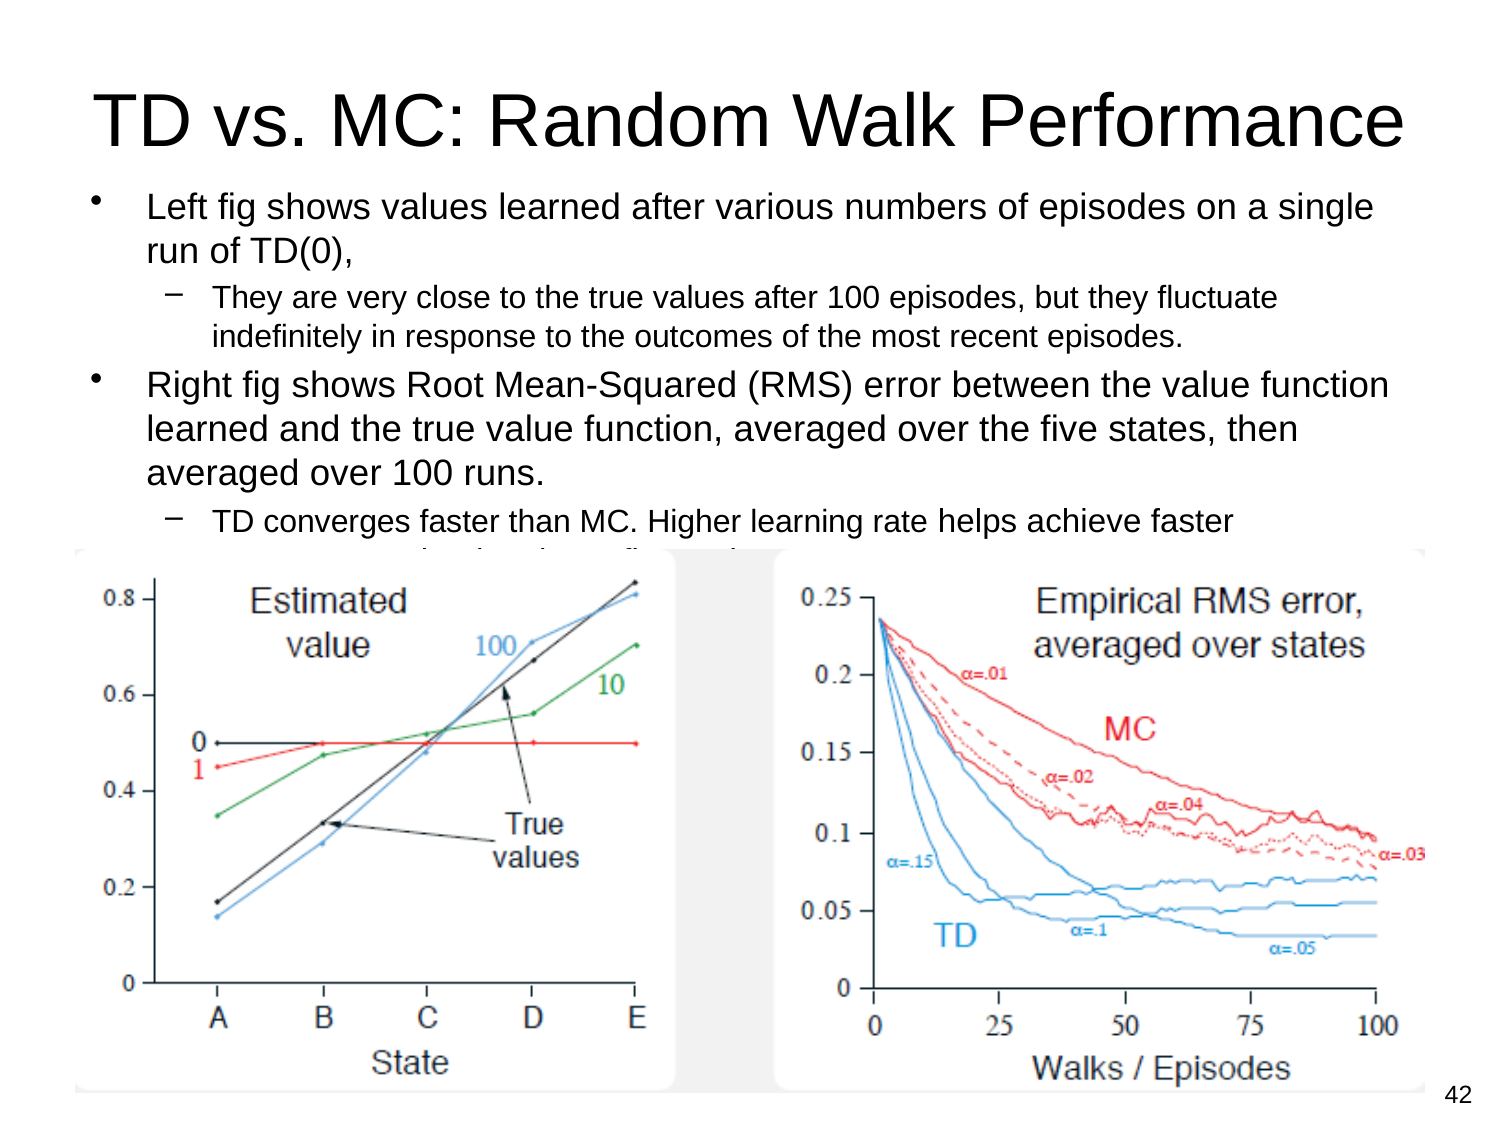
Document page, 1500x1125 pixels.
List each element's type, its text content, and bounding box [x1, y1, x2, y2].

title TD vs. MC: Random Walk Performance [74, 44, 1426, 188]
slide_number 42 [1137, 1070, 1488, 1112]
picture [74, 549, 1426, 1093]
